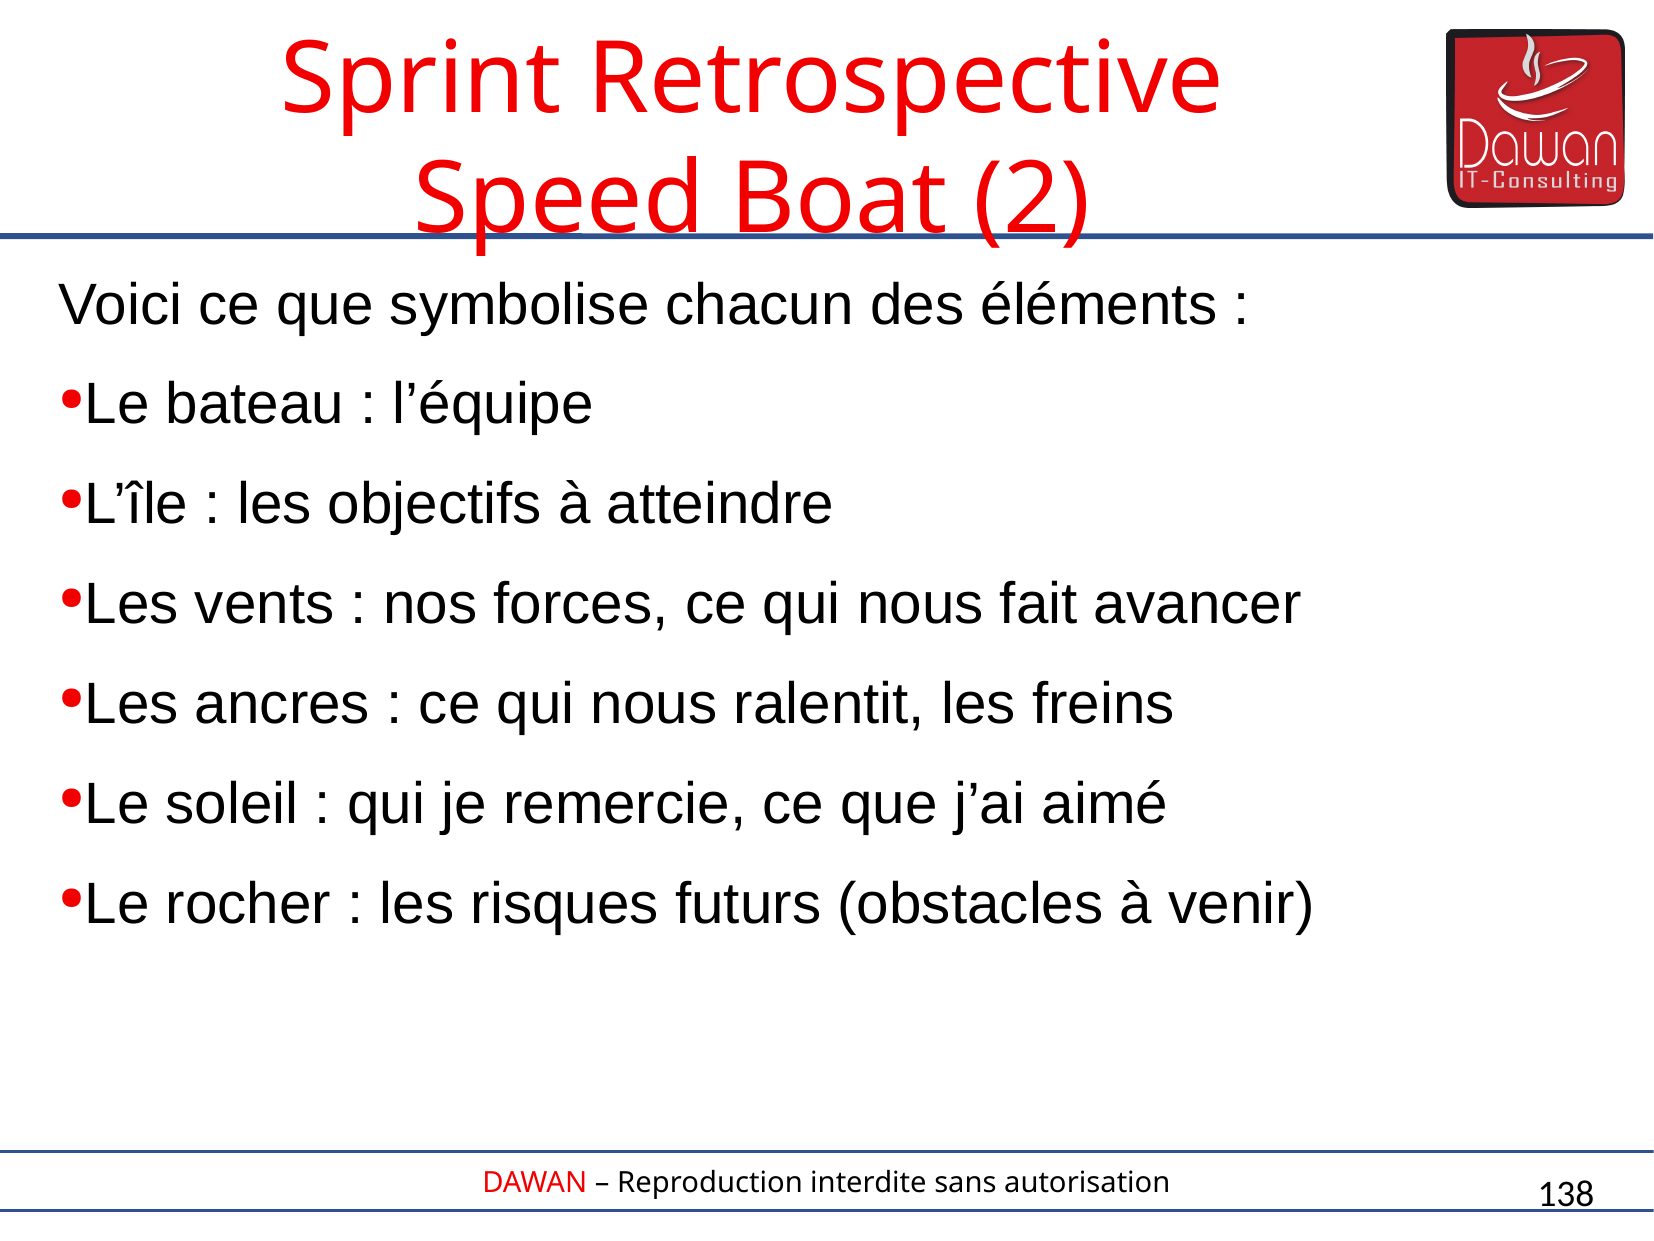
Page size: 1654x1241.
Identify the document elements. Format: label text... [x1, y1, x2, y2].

list Voici ce que symbolise chacun des éléments : Le bateau : l’équipe L’île : les objectifs à atteindre Les vents : nos forces, ce qui nous fait avancer Les ancres : ce qui nous ralentit, les freins Le soleil : qui je remercie, ce que j’ai aimé Le rocher : les risques futurs (obstacles à venir) [59, 265, 1595, 1109]
picture [1447, 29, 1625, 208]
title Sprint Retrospective Speed Boat (2) [59, 16, 1447, 250]
text_box 138 [1535, 1169, 1595, 1233]
